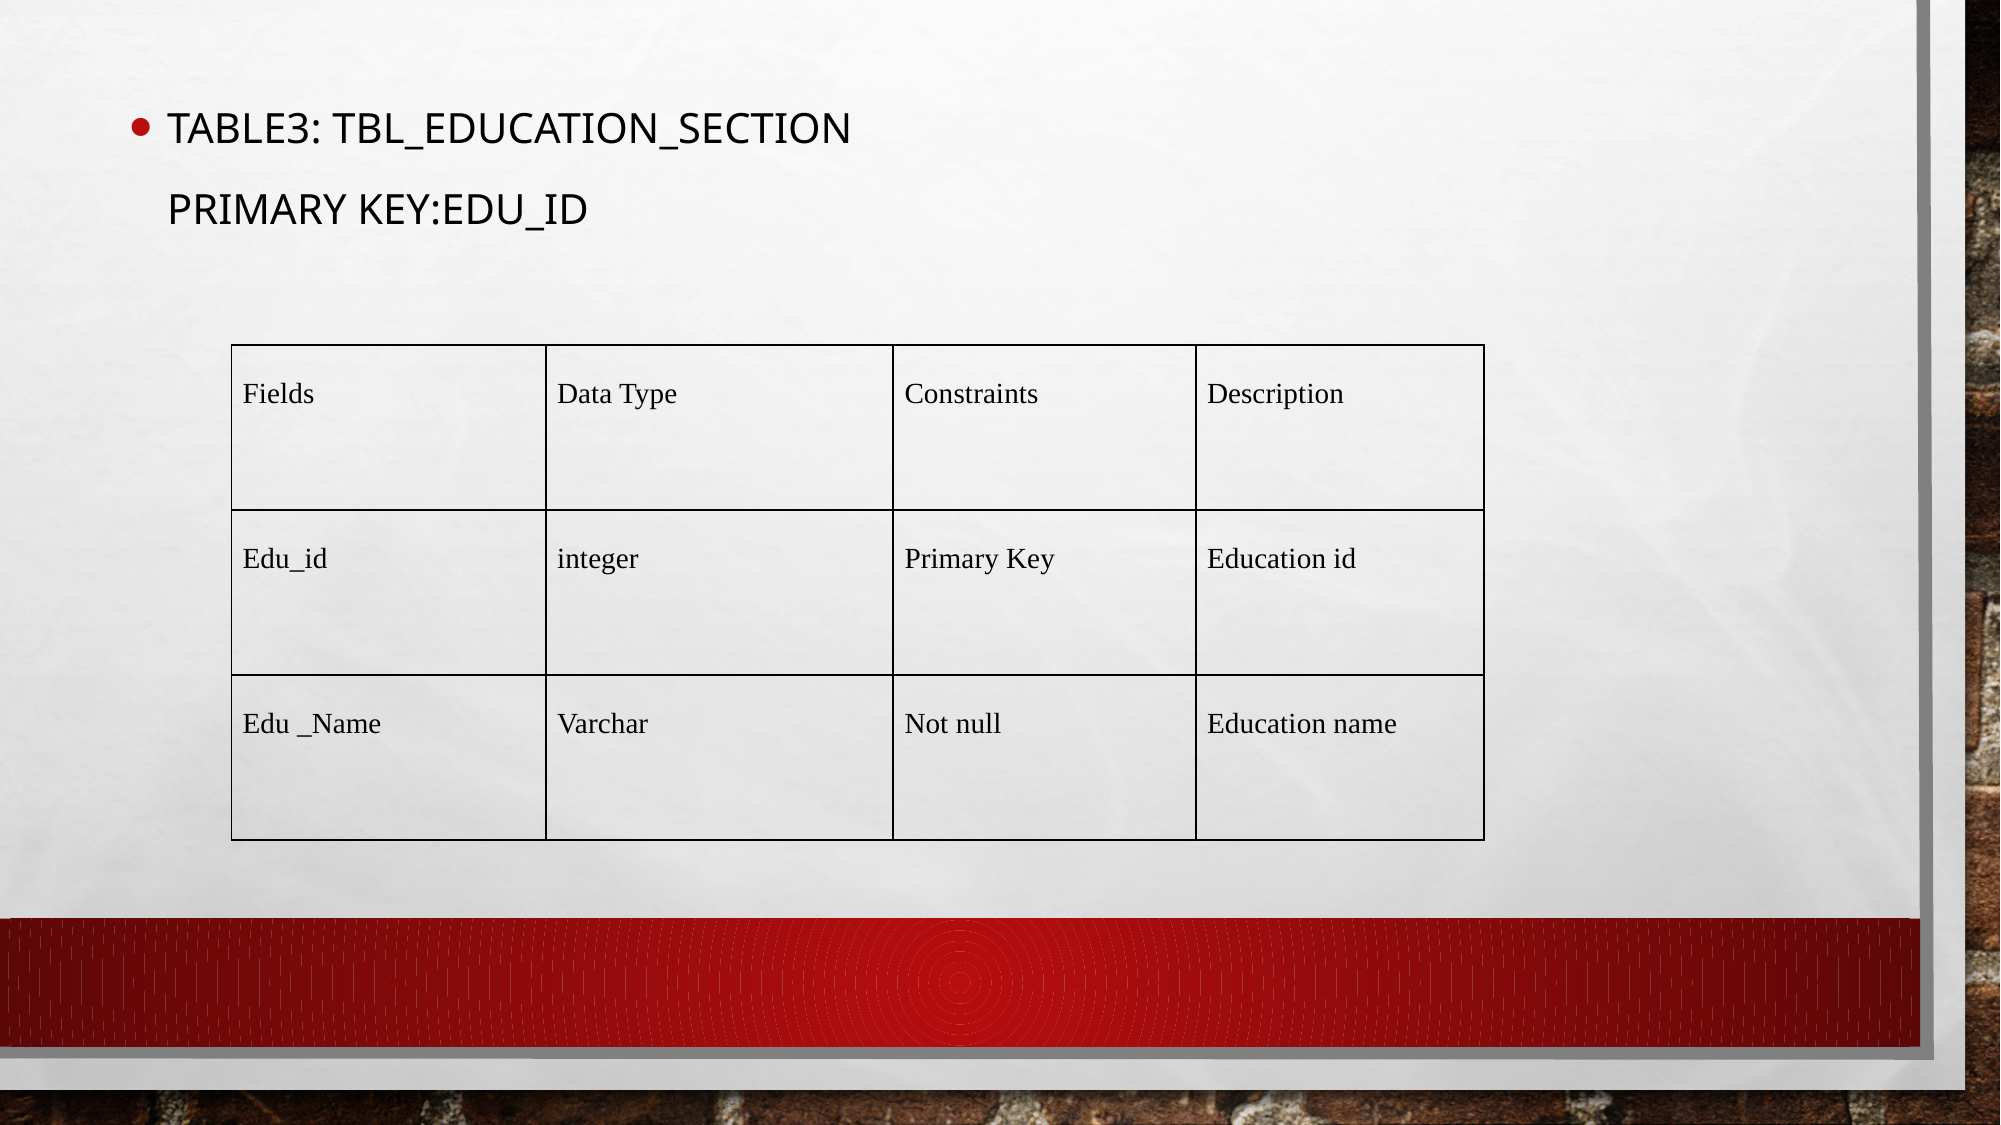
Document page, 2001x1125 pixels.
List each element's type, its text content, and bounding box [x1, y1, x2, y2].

table_cell Edu_id [232, 511, 545, 674]
table_cell integer [547, 511, 892, 674]
table_cell Education id [1197, 511, 1483, 674]
table_header Fields [232, 346, 545, 509]
table_header Data Type [547, 346, 892, 509]
table_header Description [1197, 346, 1483, 509]
list Table3: tbl_Education_Section Primary key:Edu_id [114, 72, 1820, 252]
table_cell Not null [894, 676, 1195, 839]
table_cell Edu _Name [232, 676, 545, 839]
table_cell Education name [1197, 676, 1483, 839]
table_cell Primary Key [894, 511, 1195, 674]
picture [0, 0, 2000, 1125]
table_cell Varchar [547, 676, 892, 839]
table_header Constraints [894, 346, 1195, 509]
